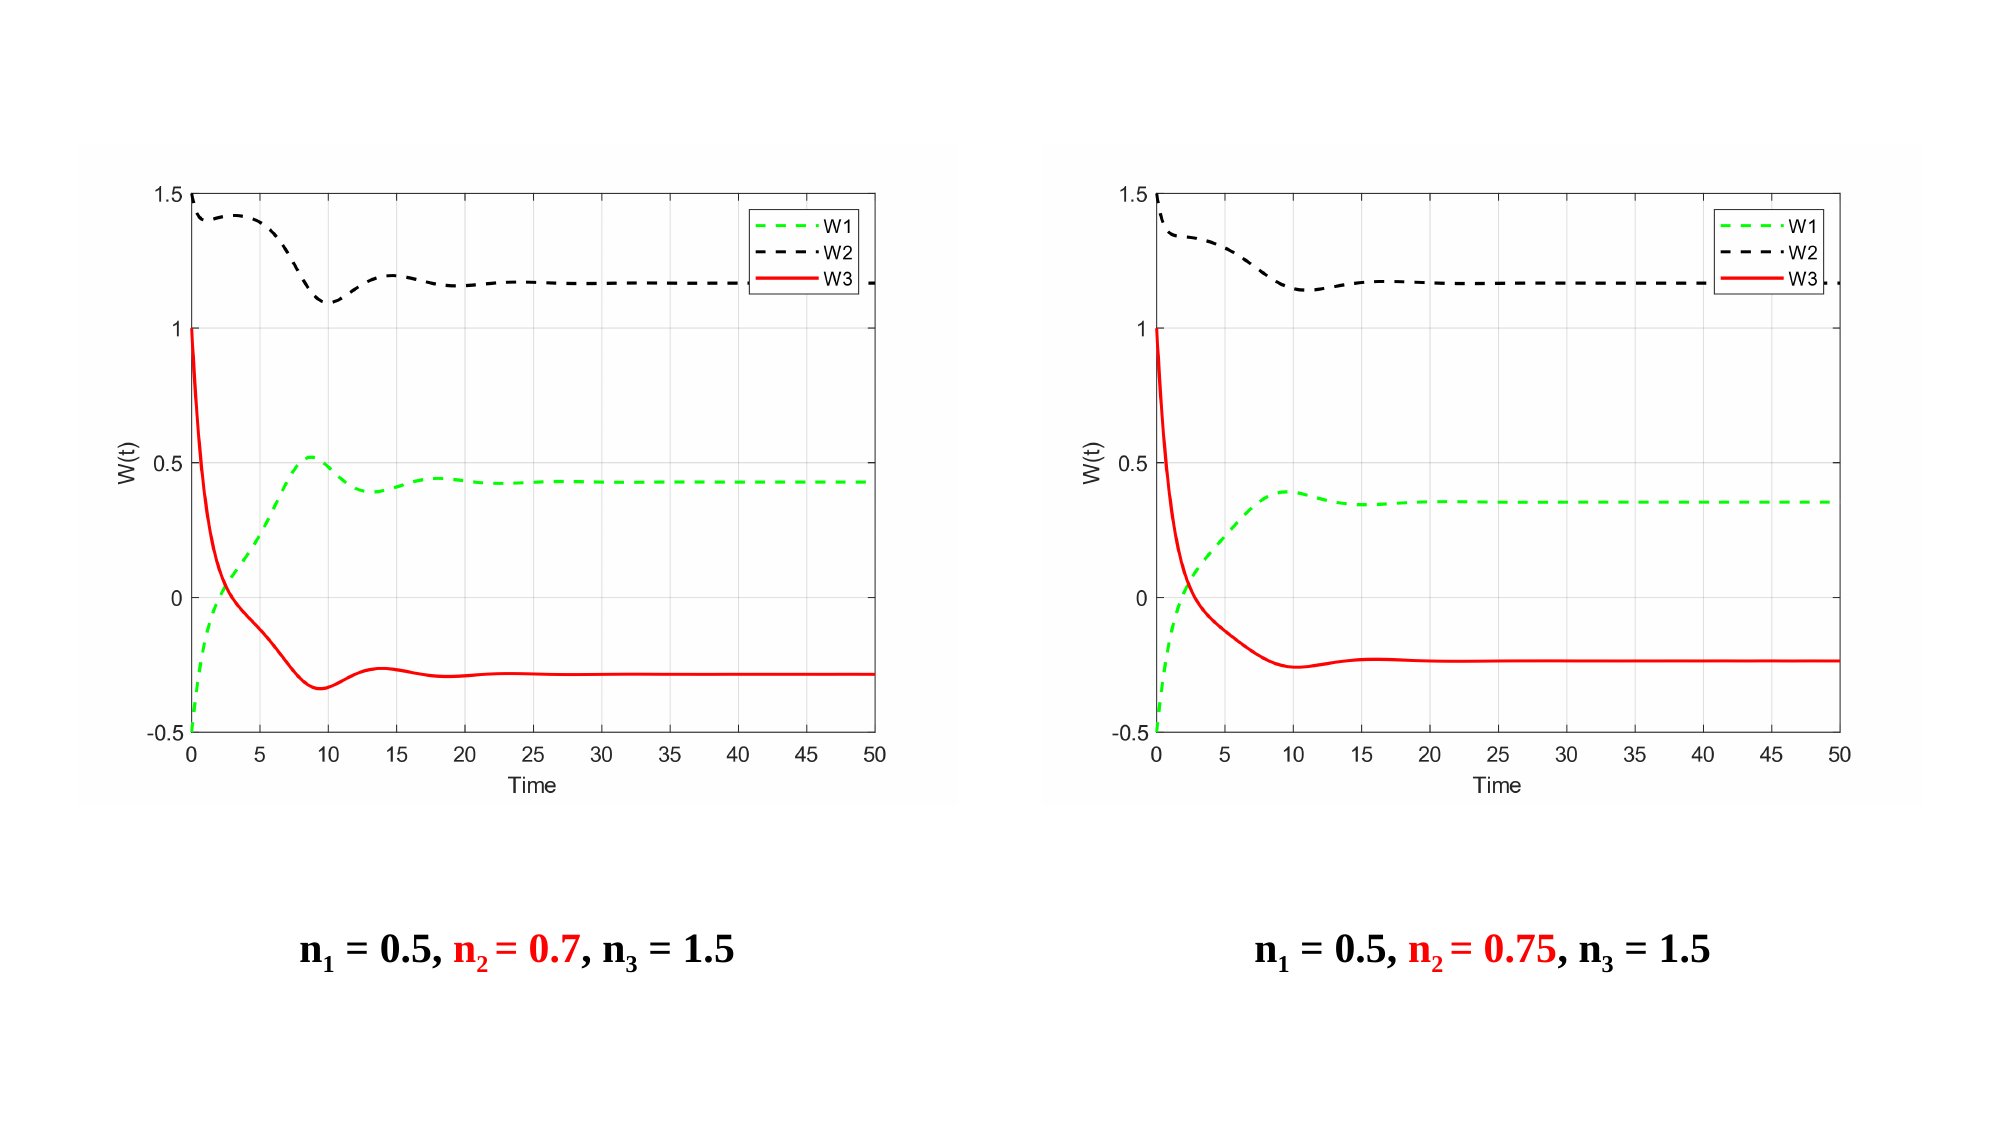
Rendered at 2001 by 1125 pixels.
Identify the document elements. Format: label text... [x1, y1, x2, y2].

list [1042, 144, 1923, 805]
list n1 = 0.5, n2 = 0.75, n3 = 1.5 [1027, 845, 1939, 981]
list n1 = 0.5, n2 = 0.7, n3 = 1.5 [61, 845, 973, 981]
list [77, 144, 958, 805]
